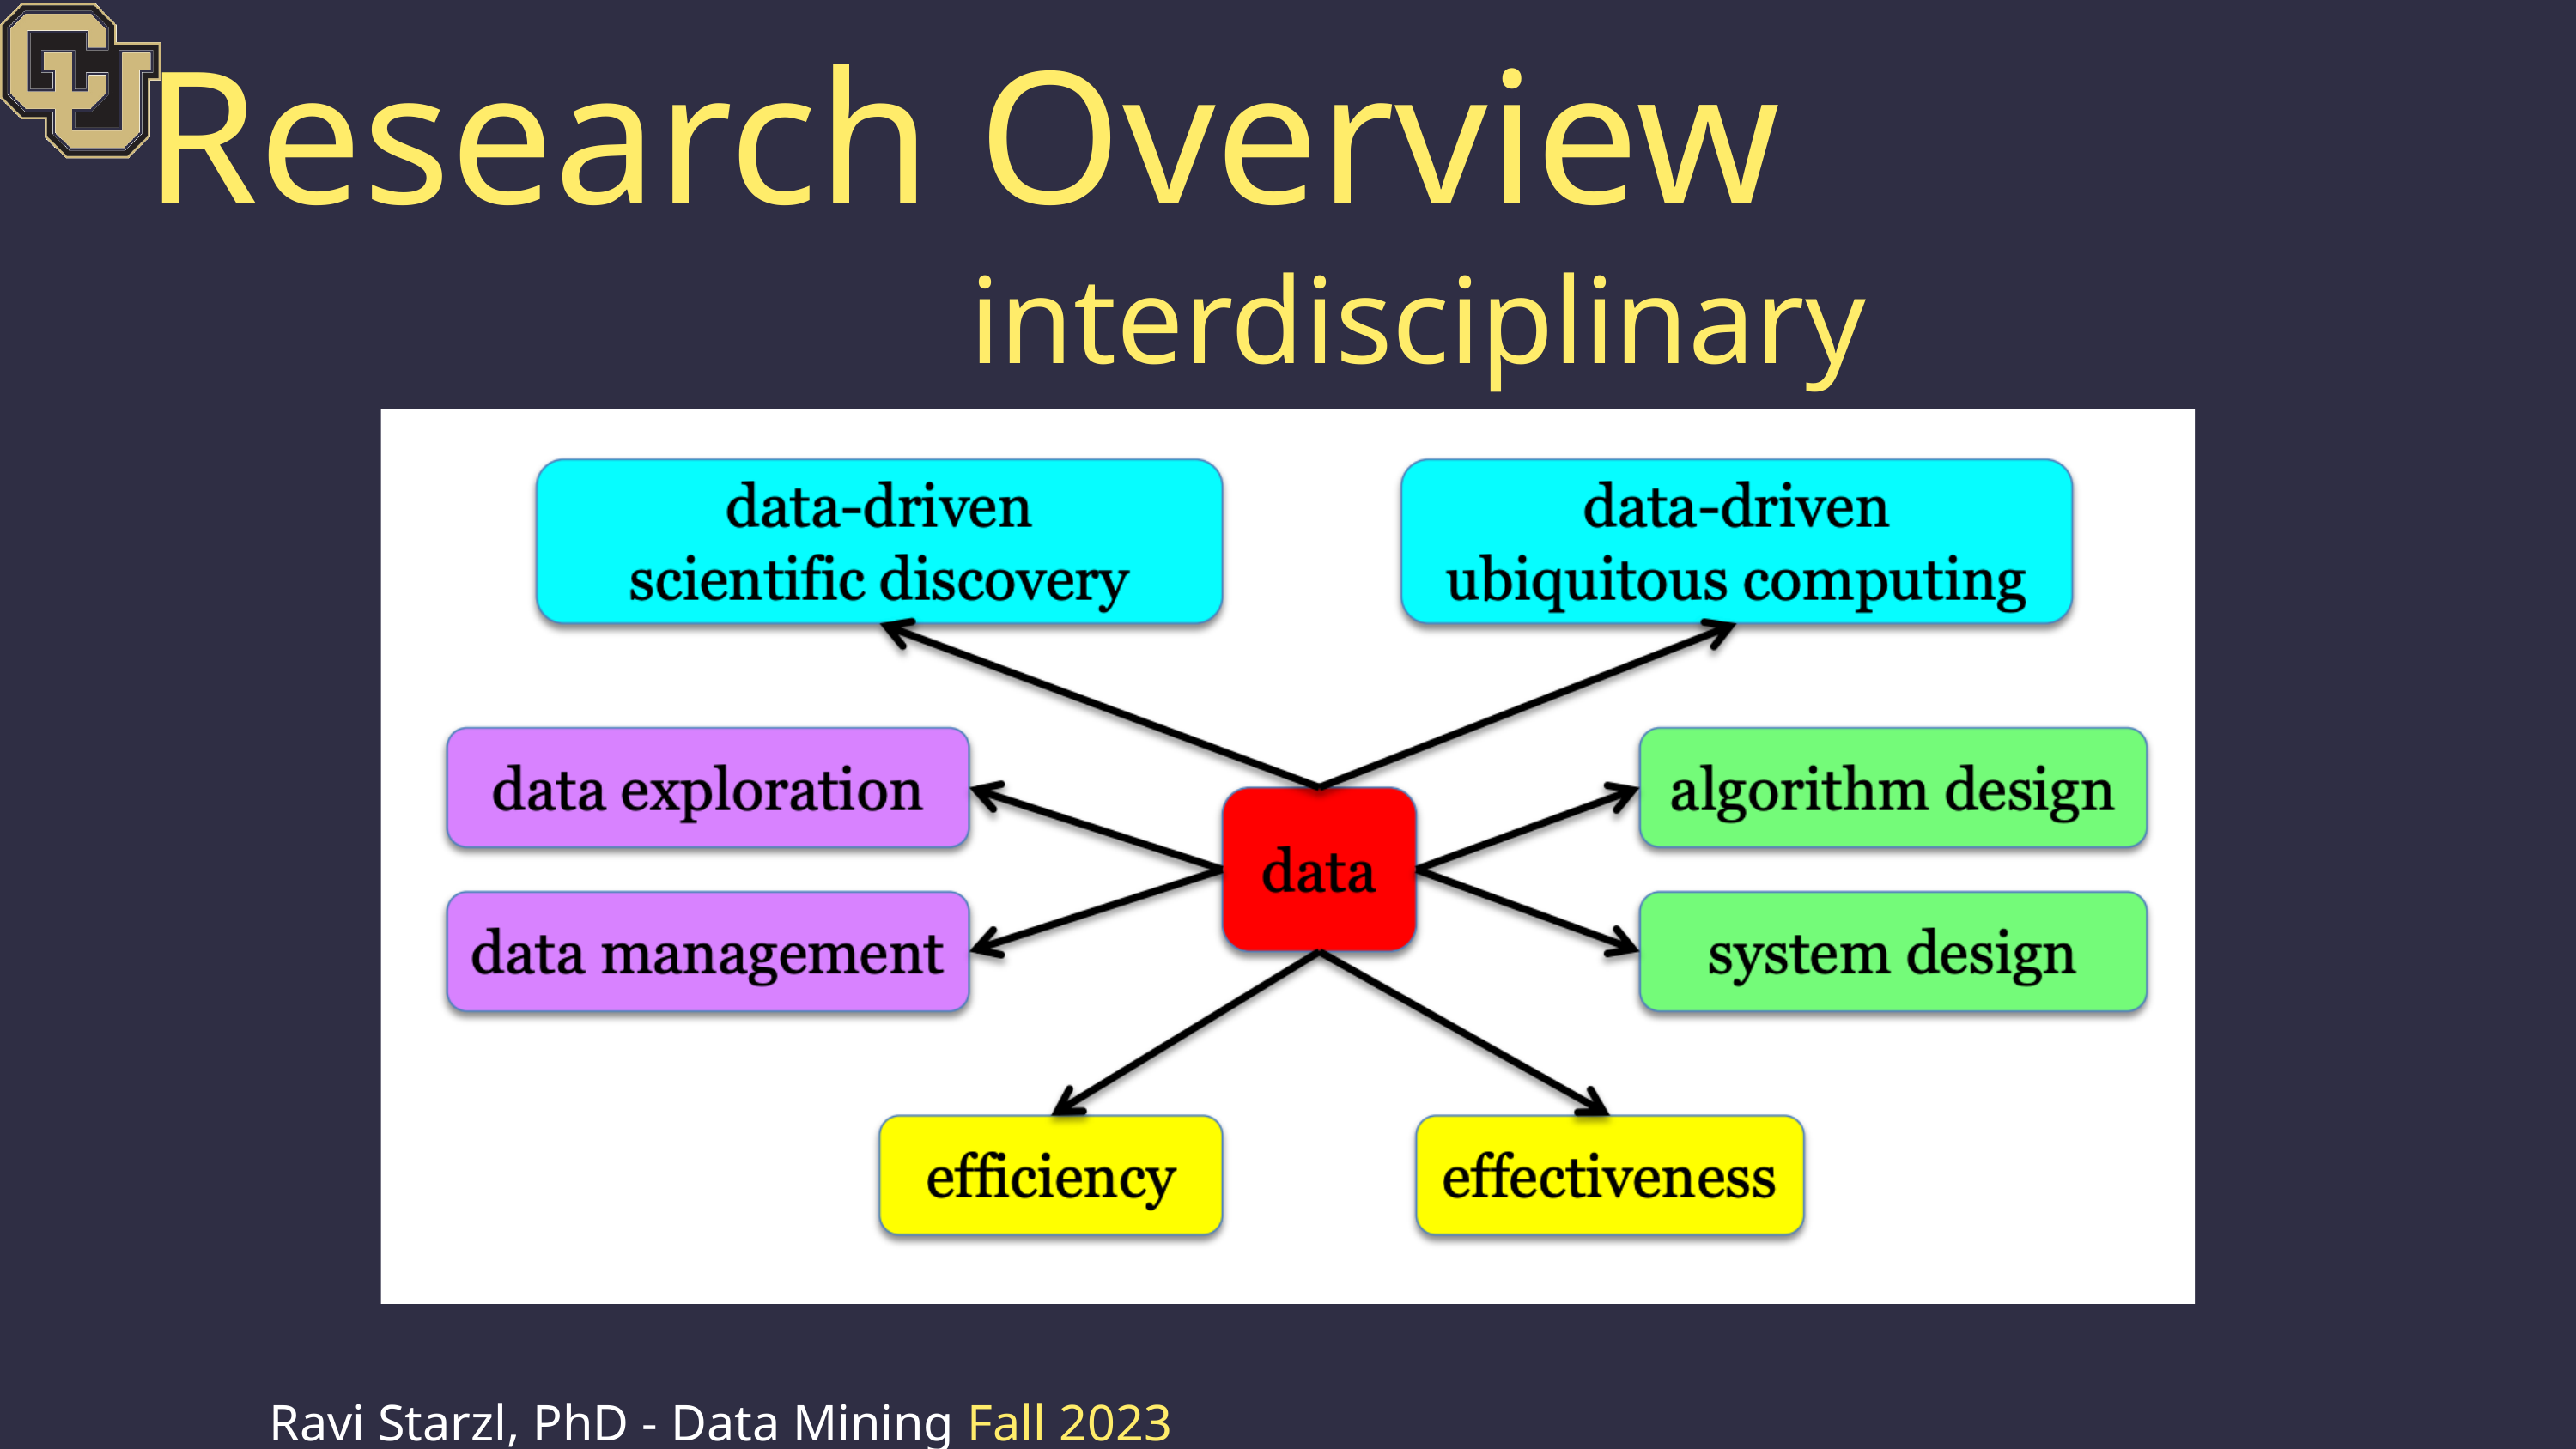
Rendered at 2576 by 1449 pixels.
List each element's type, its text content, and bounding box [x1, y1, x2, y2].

text_box interdisciplinary [969, 280, 2576, 388]
text_box [380, 409, 2196, 1304]
text_box [0, 0, 171, 164]
text_box Ravi Starzl, PhD - Data Mining Fall 2023 [248, 1381, 1193, 1449]
text_box Research Overview [144, 75, 1996, 241]
